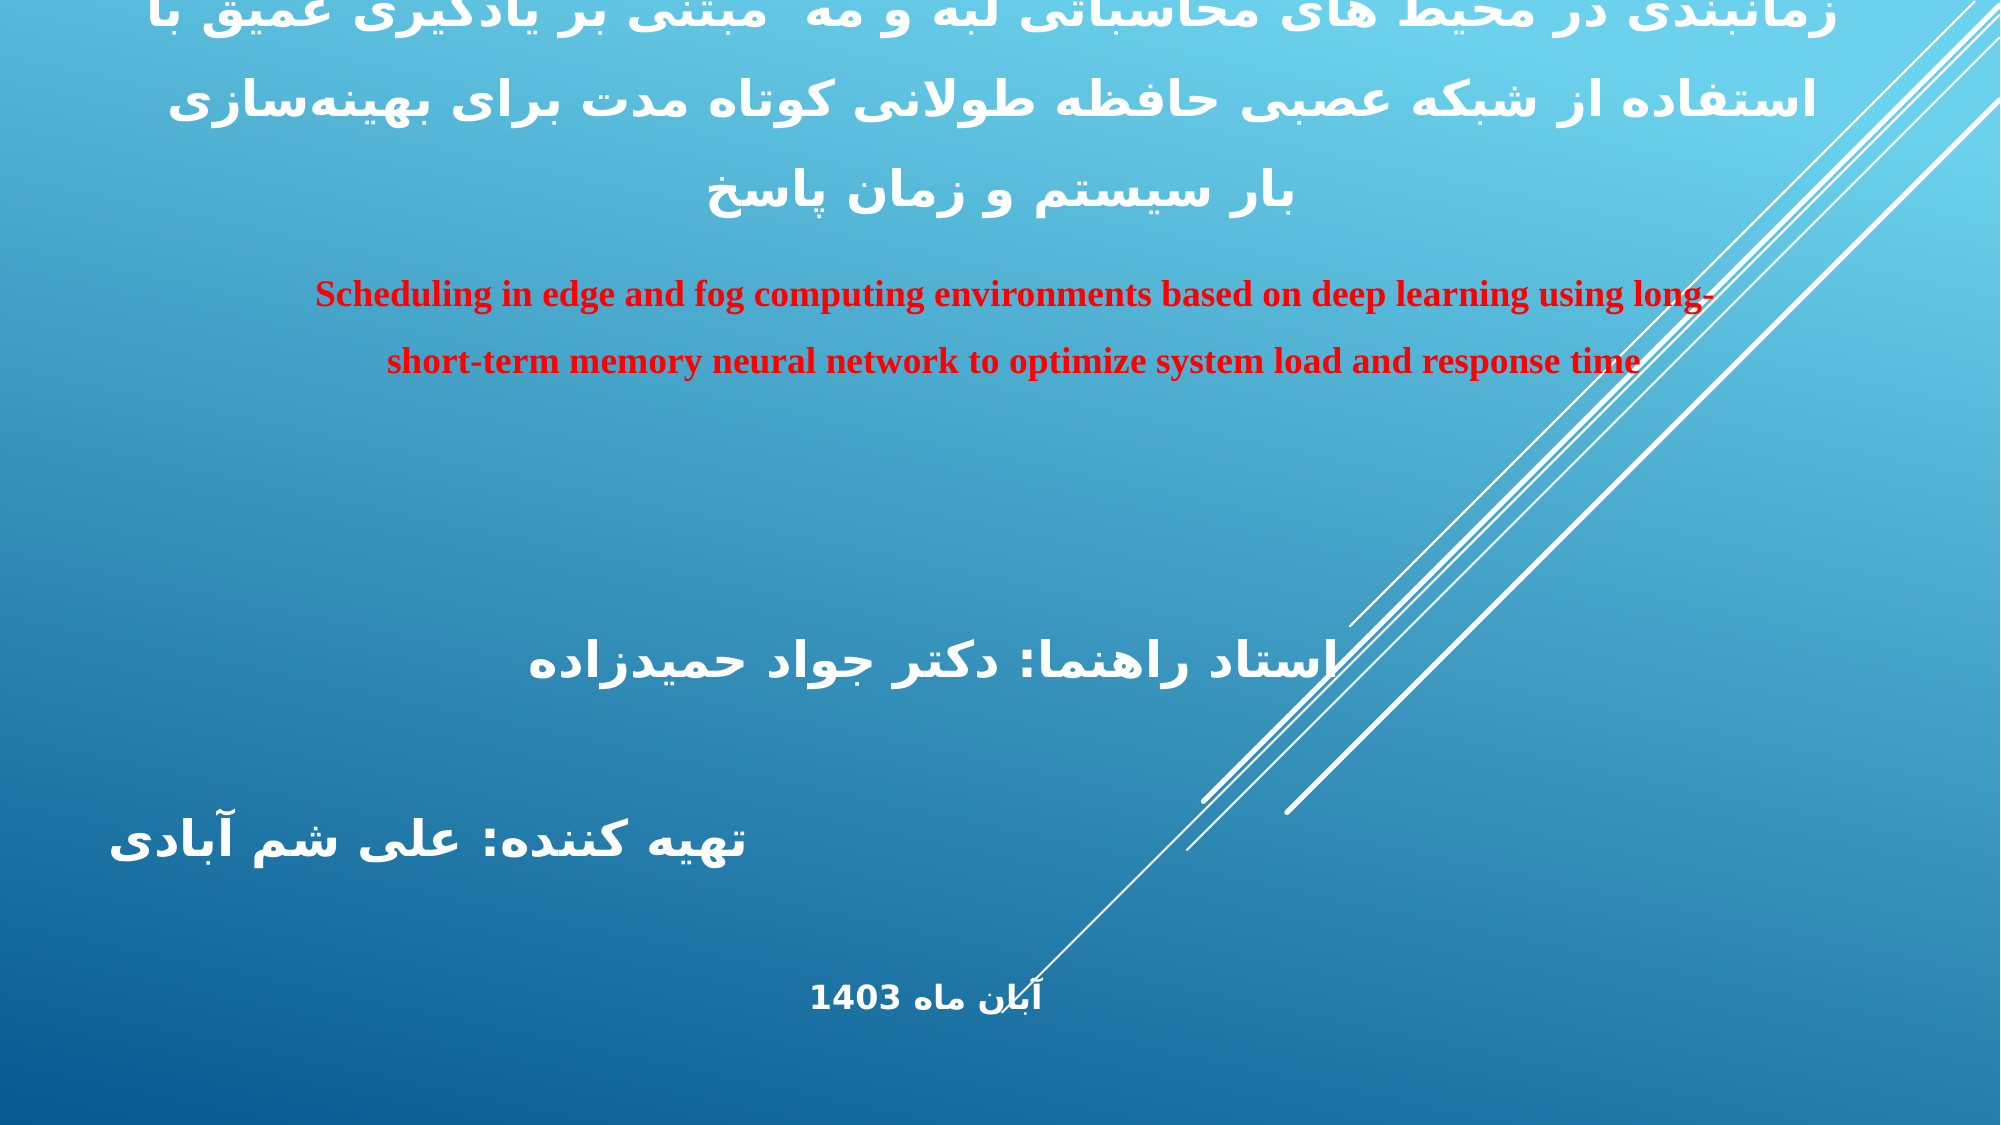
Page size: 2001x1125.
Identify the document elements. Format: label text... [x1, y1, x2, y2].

text_box Scheduling in edge and fog computing environments based on deep learning using long-short-term memory neural network to optimize system load and response time [239, 238, 1821, 389]
text_box آبان ماه 1403 [63, 849, 1789, 1024]
text_box تهیه کننده: علی شم آبادی [0, 699, 860, 874]
text_box استاد راهنما: دکتر جواد حمیدزاده [63, 520, 1789, 695]
text_box زمانبندی در محیط های محاسباتی لبه و مه مبتنی بر یادگیری عمیق با استفاده از شبکه عصبی حافظه طولانی کوتاه مدت برای بهینه‌سازی بار سیستم و زمان پاسخ [130, 49, 1856, 225]
